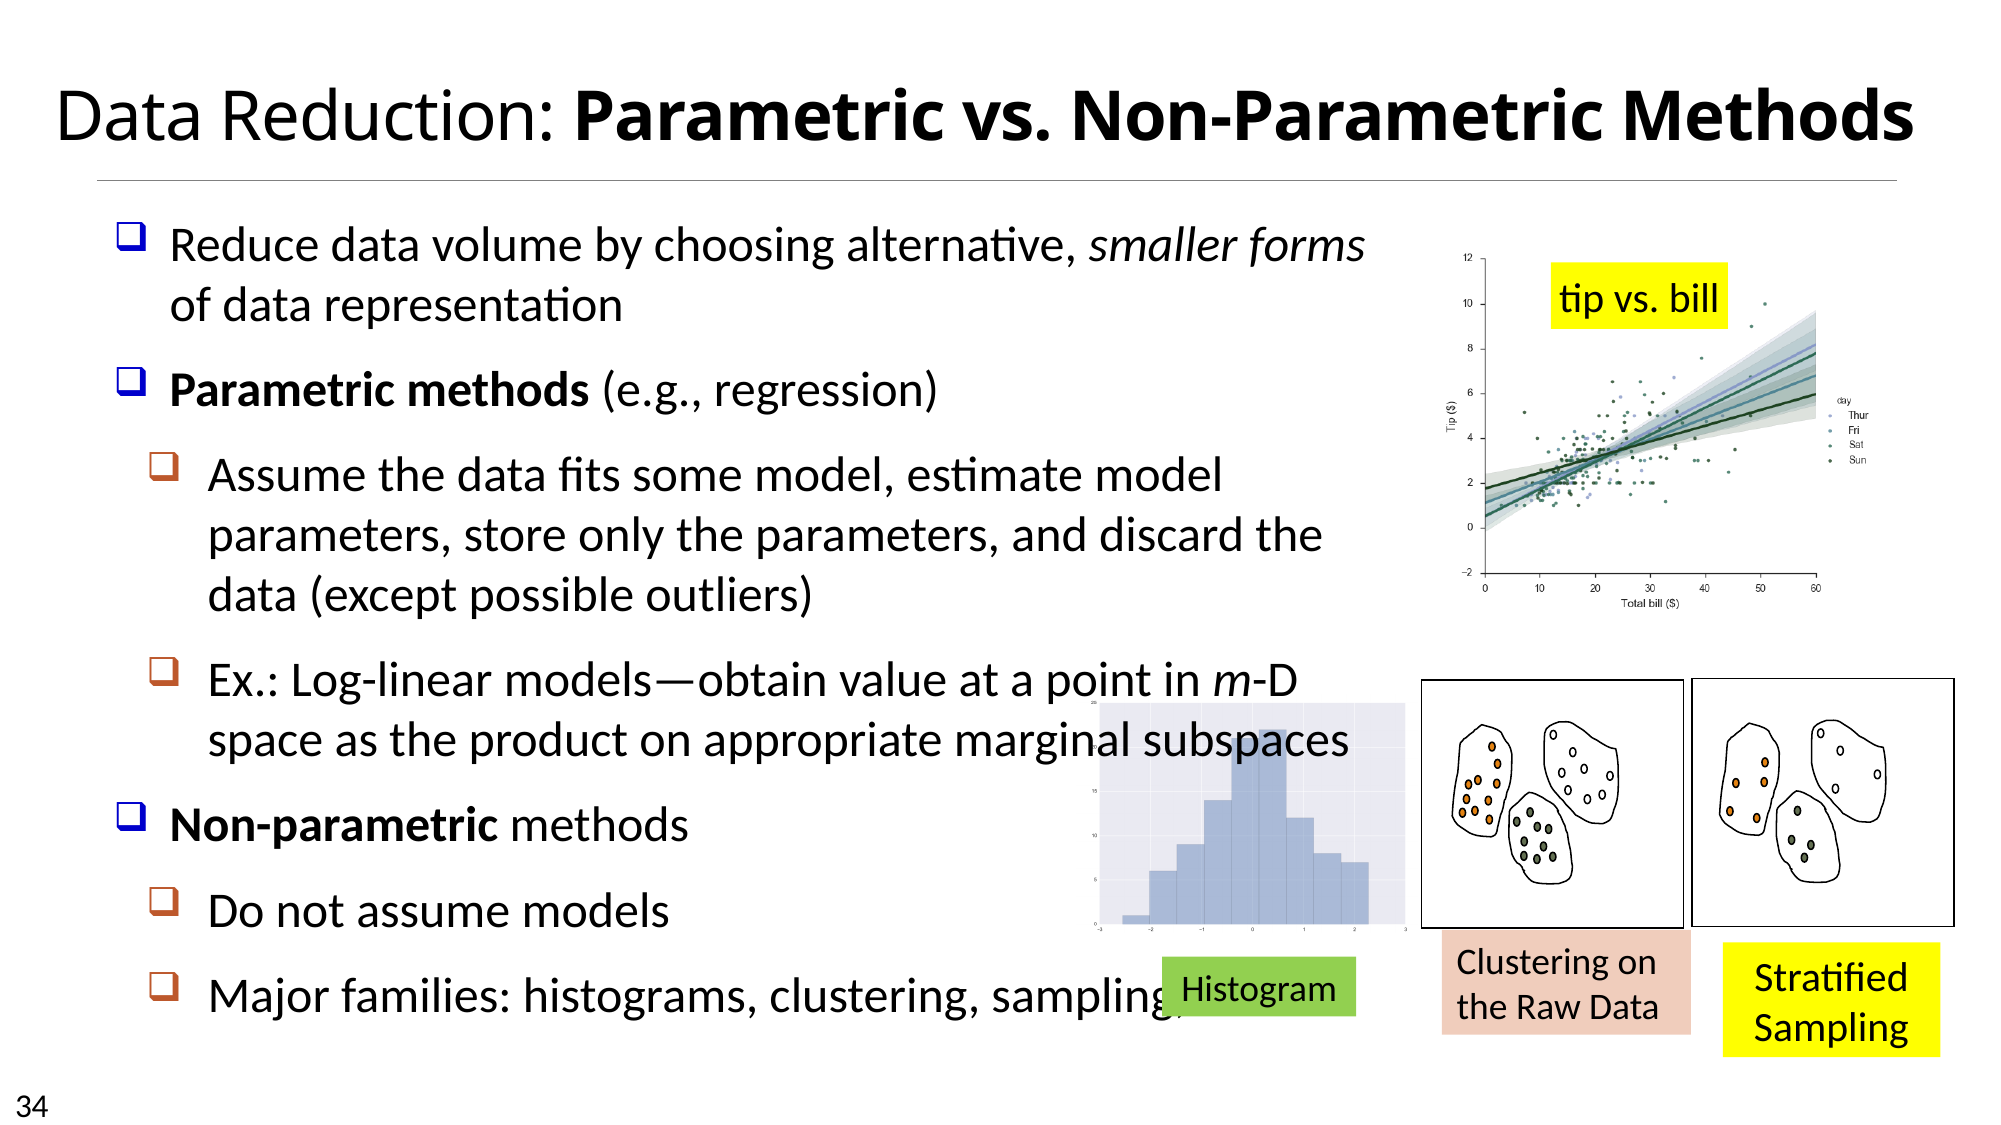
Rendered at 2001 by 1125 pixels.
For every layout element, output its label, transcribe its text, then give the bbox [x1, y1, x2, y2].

text_box Clustering on the Raw Data [1441, 934, 1691, 1035]
list Reduce data volume by choosing alternative, smaller forms of data representation Parametric methods (e.g., regression) Assume the data fits some model, estimate model parameters, store only the parameters, and discard the data (except possible outliers) Ex.: Log-linear models—obtain value at a point in m-D space as the product on appropriate marginal subspaces Non-parametric methods Do not assume models Major families: histograms, clustering, sampling, … [98, 204, 1383, 1102]
text_box Stratified Sampling [1722, 942, 1941, 1058]
title Data Reduction: Parametric vs. Non-Parametric Methods [0, 22, 2000, 162]
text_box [1420, 679, 1685, 929]
text_box Histogram [1162, 956, 1357, 1017]
picture [1076, 693, 1419, 934]
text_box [1439, 247, 1878, 615]
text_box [1691, 678, 1955, 928]
